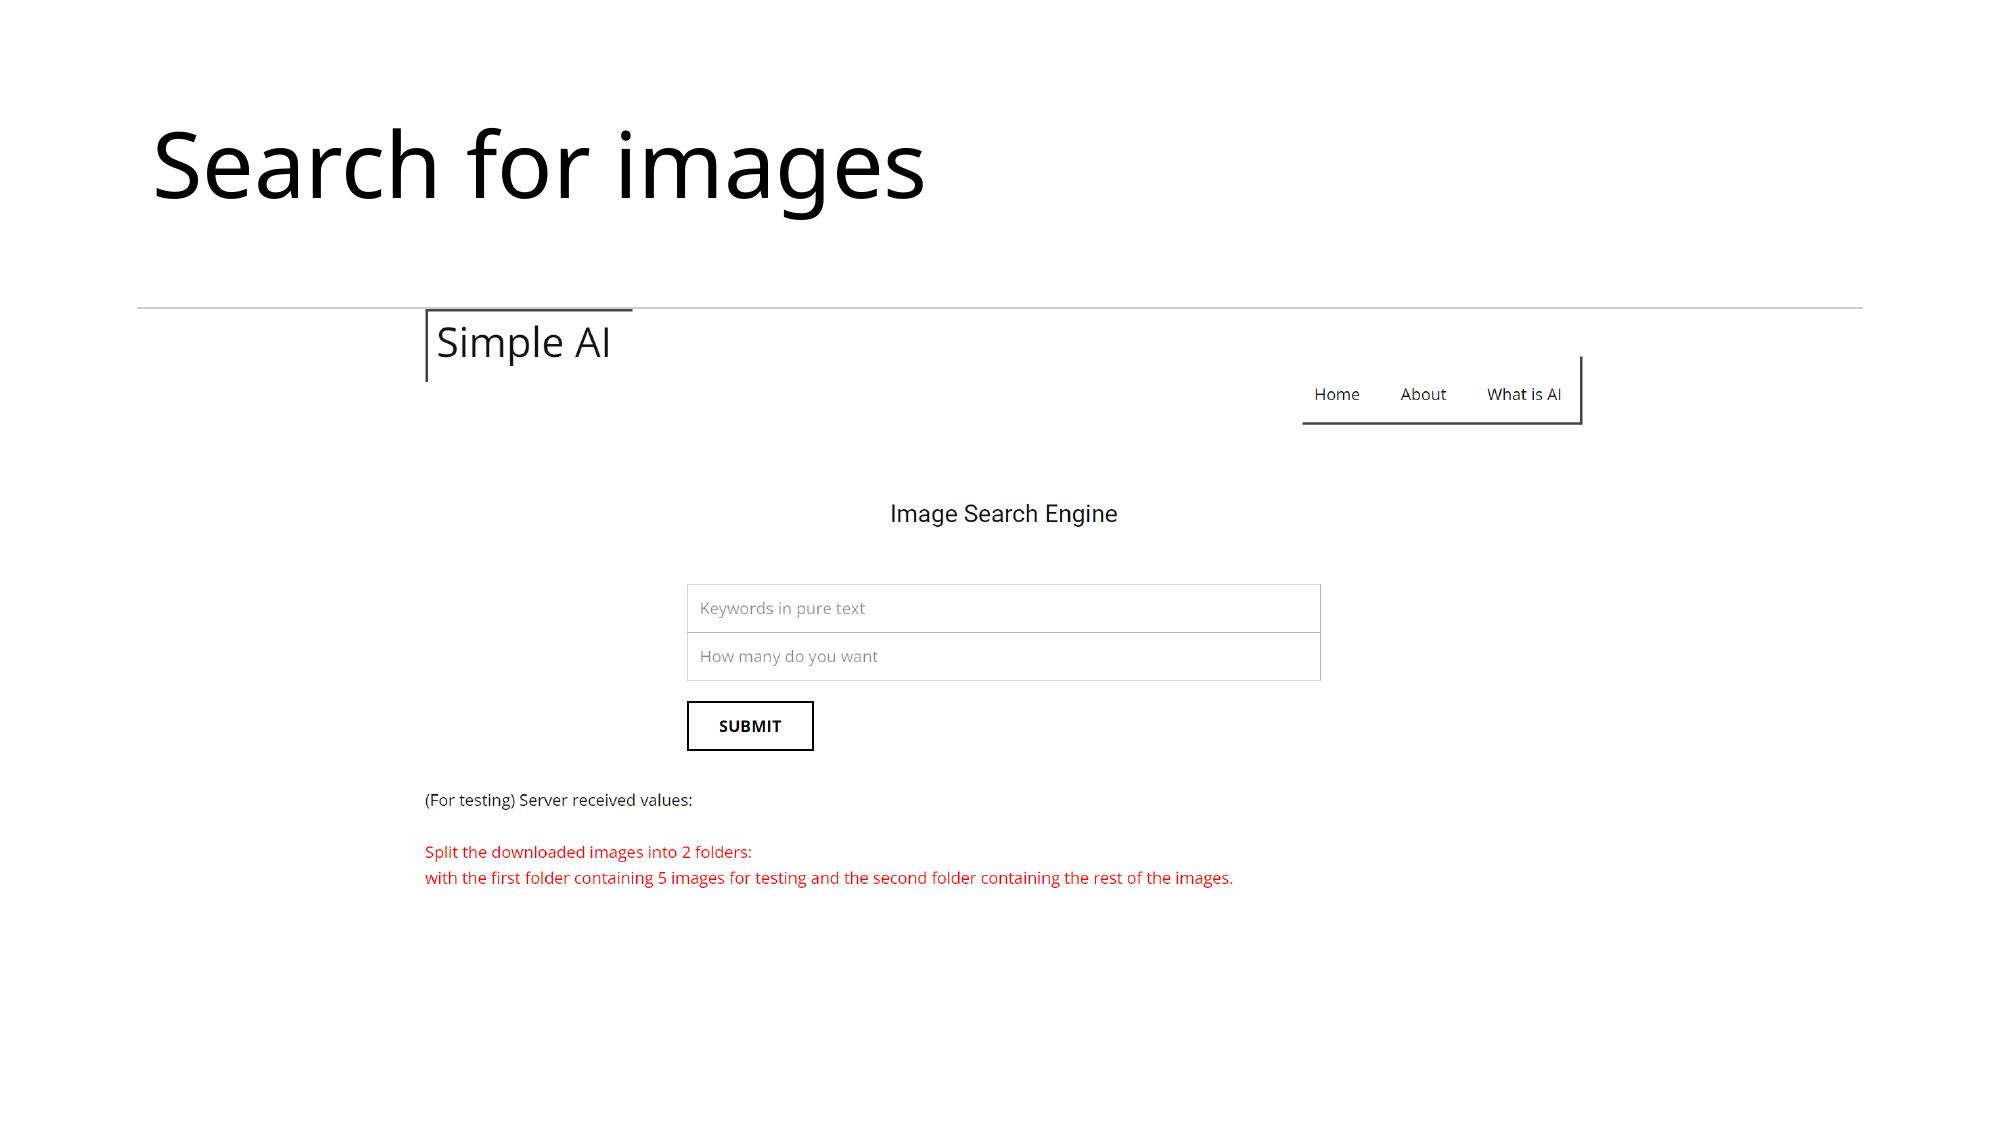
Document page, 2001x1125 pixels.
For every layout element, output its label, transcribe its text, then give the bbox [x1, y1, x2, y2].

title Search for images [137, 59, 1863, 278]
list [137, 307, 1863, 1006]
